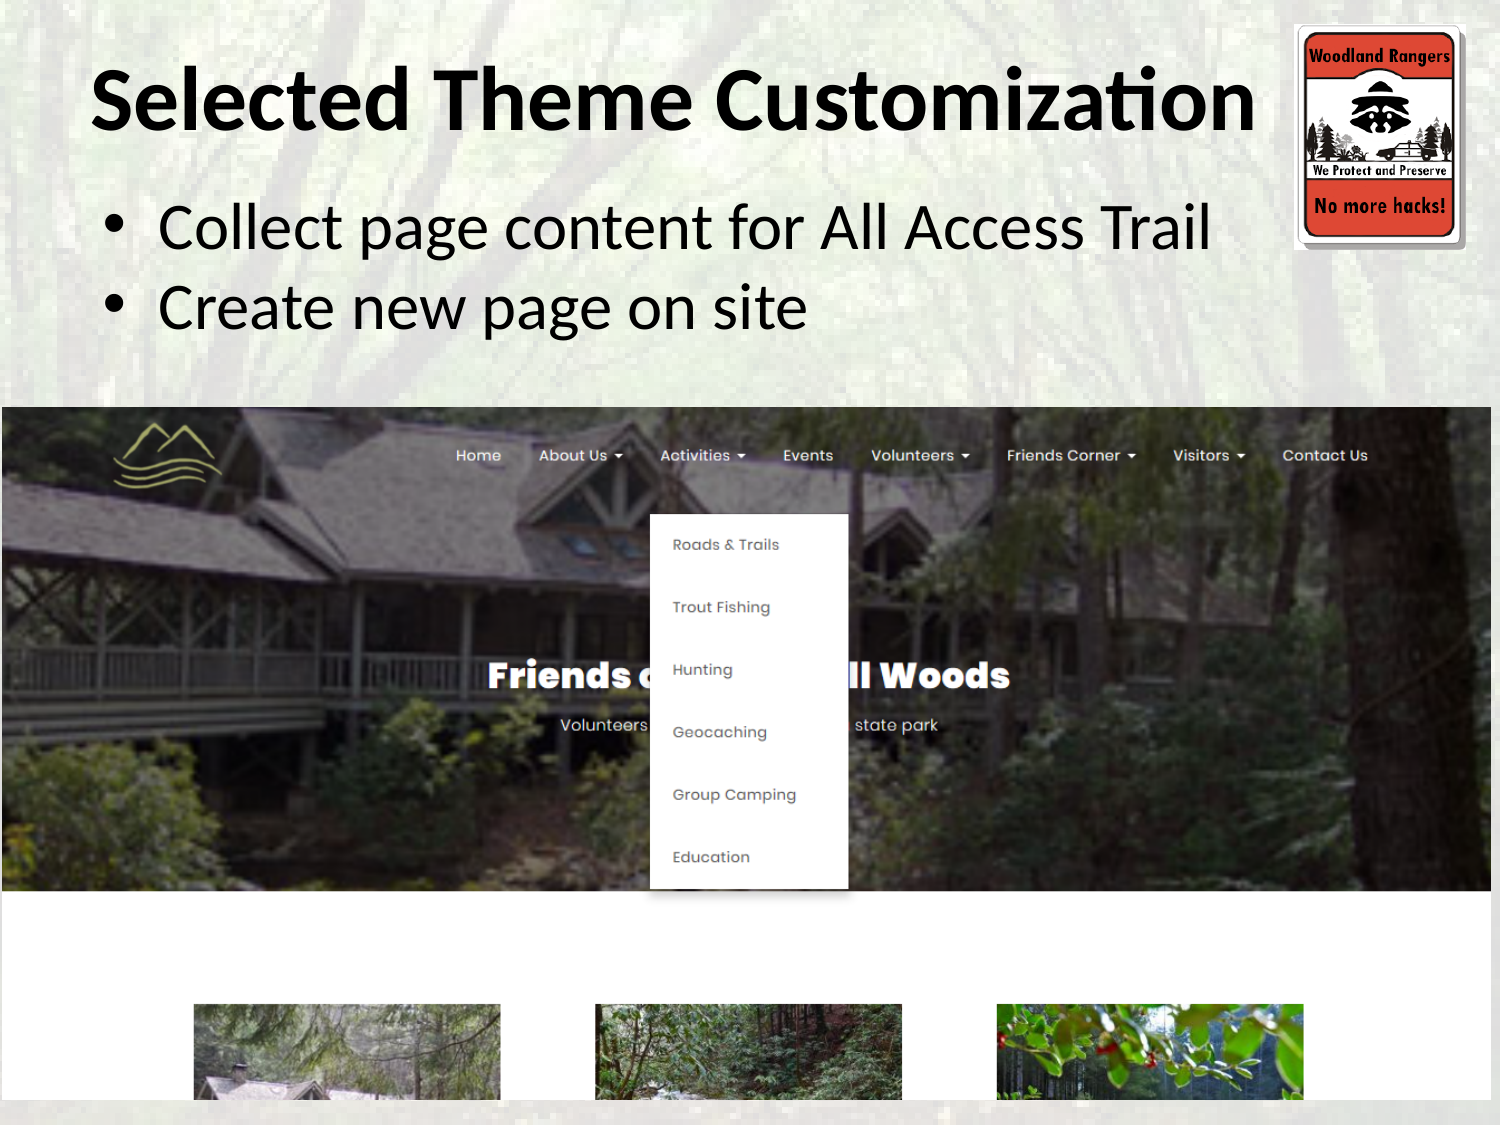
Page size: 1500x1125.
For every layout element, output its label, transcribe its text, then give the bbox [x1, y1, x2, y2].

picture [1350, 24, 1466, 250]
title Selected Theme Customization [75, 12, 1350, 175]
picture [1, 407, 1491, 1101]
list Collect page content for All Access Trail Create new page on site [87, 174, 1425, 406]
